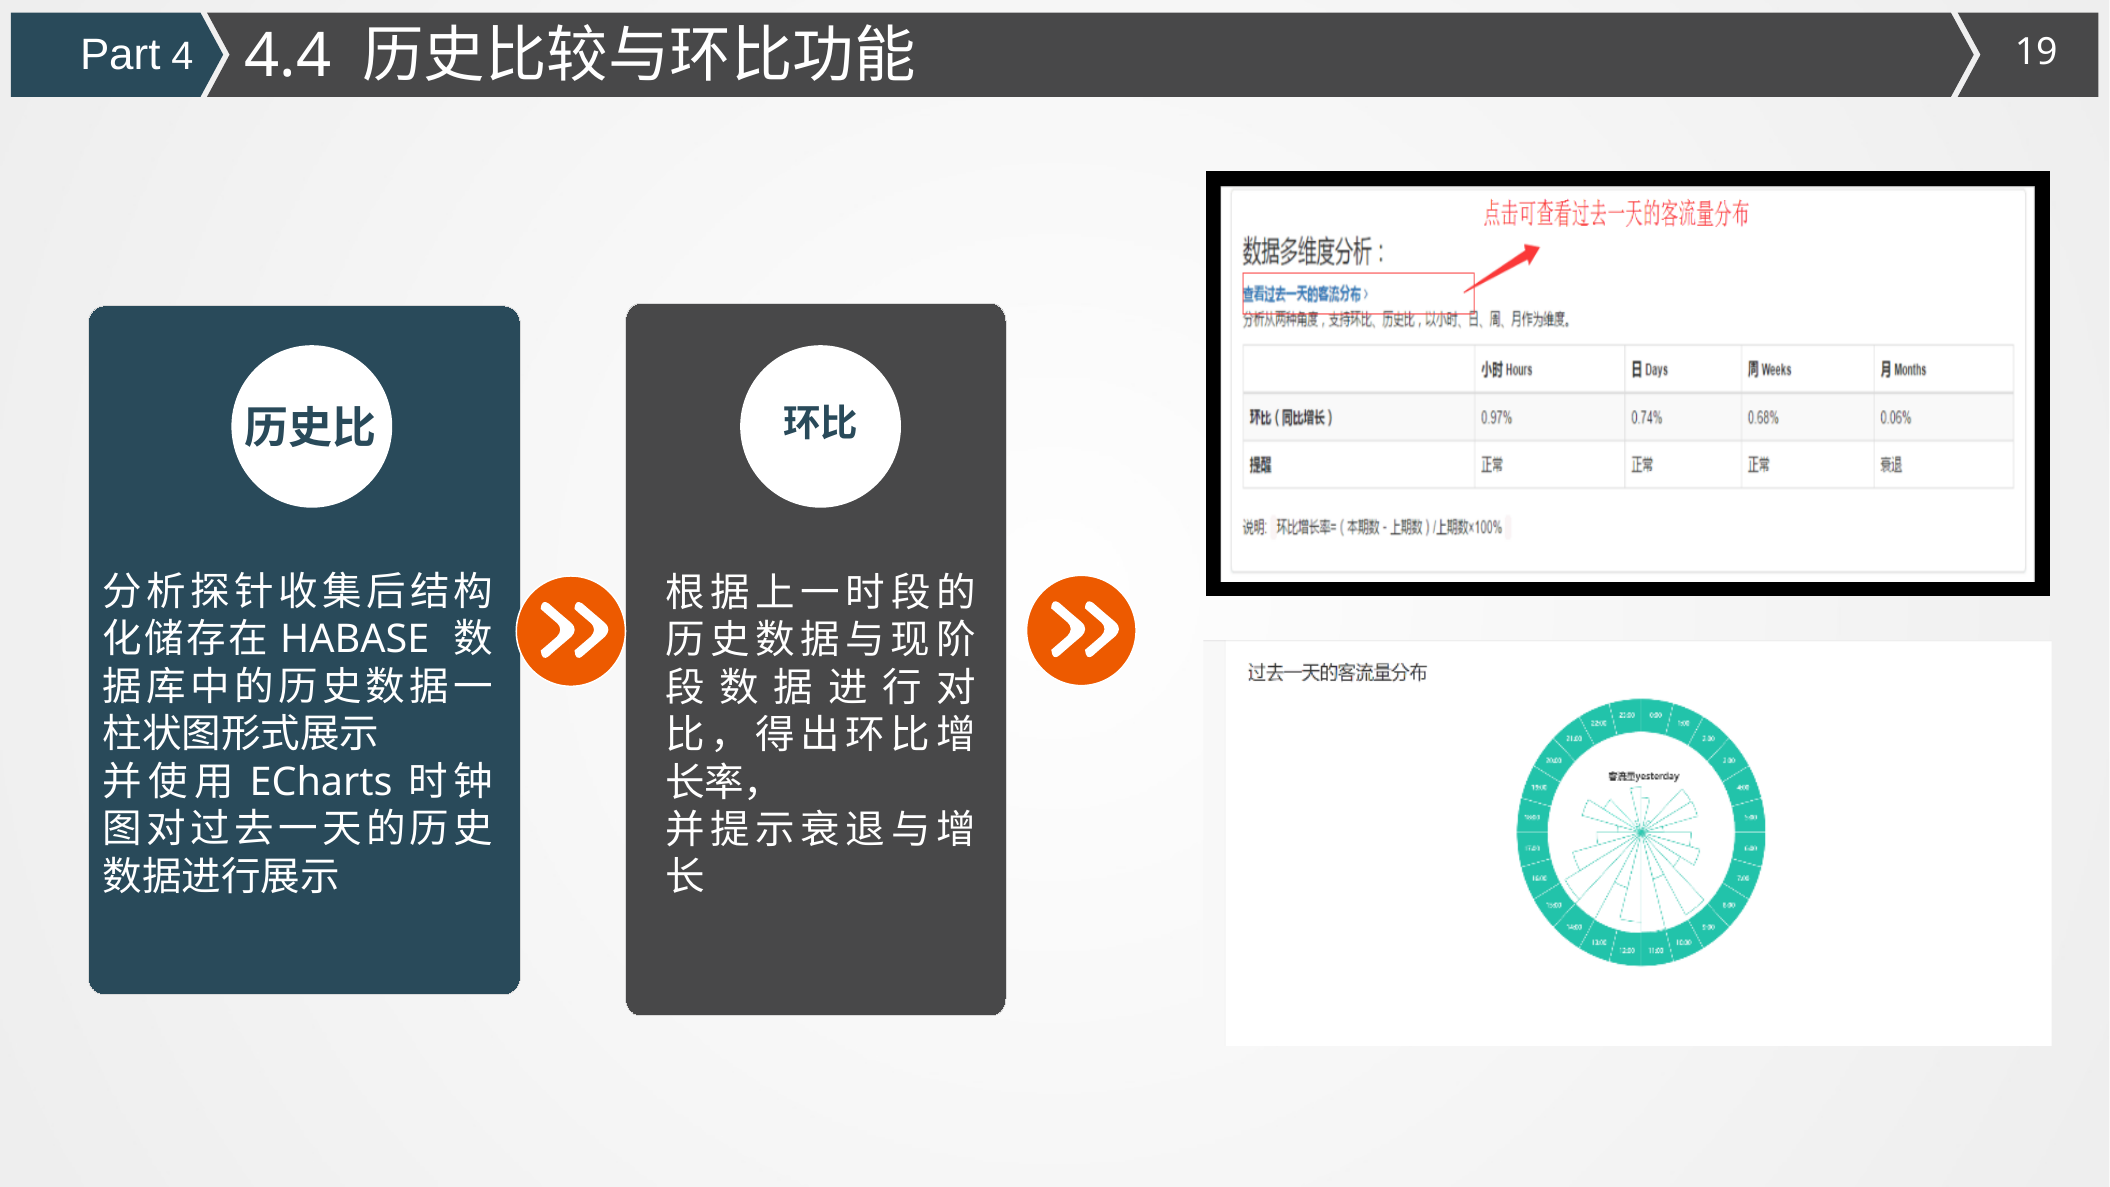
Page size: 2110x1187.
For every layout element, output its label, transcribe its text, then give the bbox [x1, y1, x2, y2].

text_box [88, 305, 521, 995]
text_box 分析探针收集后结构化储存在HABASE 数据库中的历史数据一柱状图形式展示 并使用ECharts时钟图对过去一天的历史数据进行展示 [88, 558, 509, 953]
text_box Part 4 [24, 18, 209, 86]
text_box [739, 344, 902, 508]
text_box 根据上一时段的历史数据与现阶段数据进行对比，得出环比增长率， 并提示衰退与增长 [650, 559, 991, 907]
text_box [1026, 575, 1137, 686]
picture [0, 0, 2110, 1187]
text_box 4.4 历史比较与环比功能 [230, 7, 1102, 97]
text_box [625, 303, 1007, 1016]
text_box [229, 344, 394, 508]
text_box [515, 575, 626, 687]
